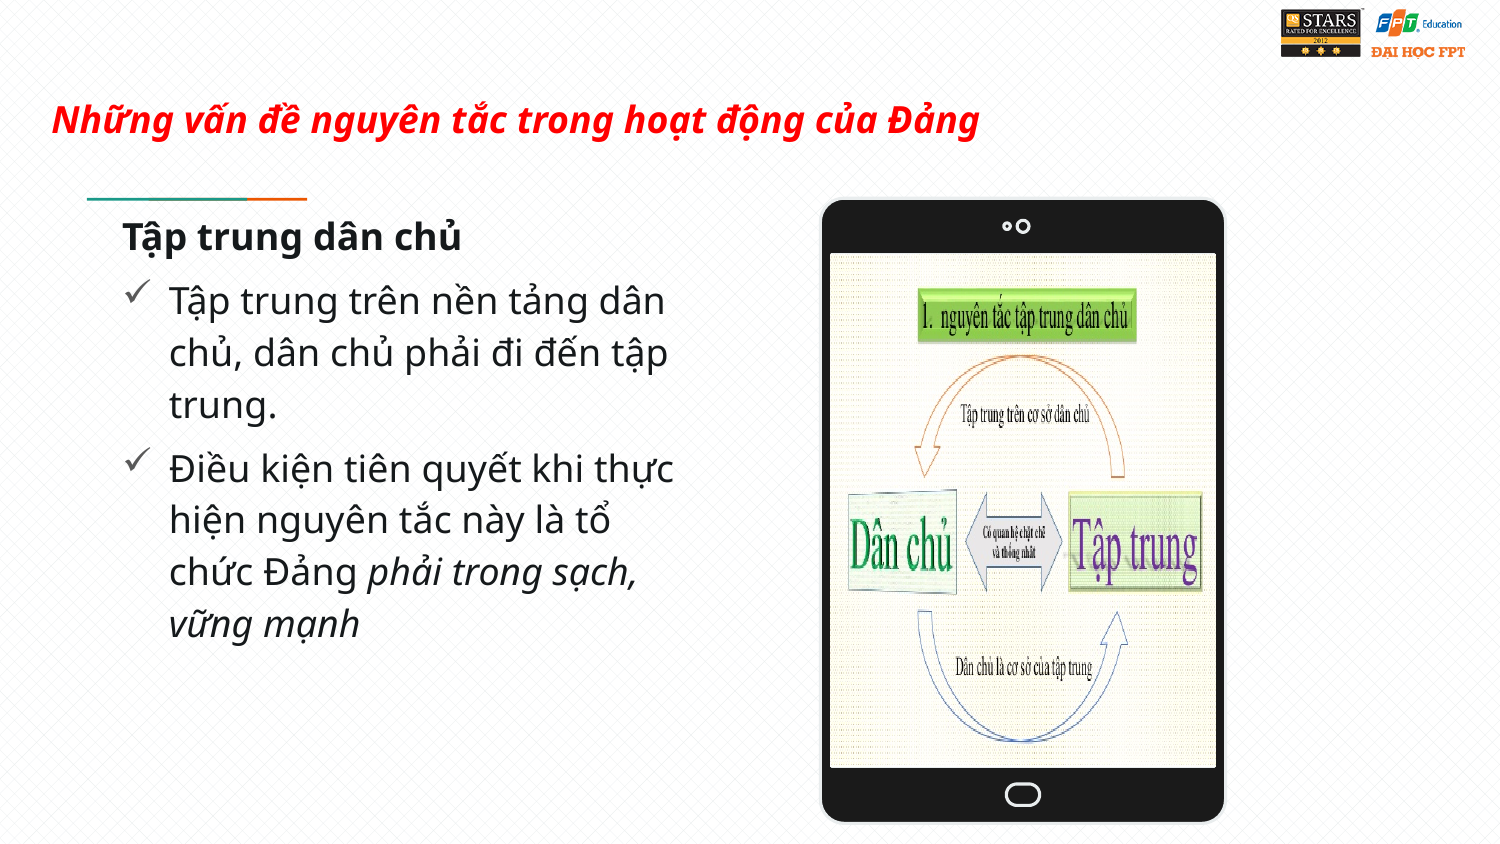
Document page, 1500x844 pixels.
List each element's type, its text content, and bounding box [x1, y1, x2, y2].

picture [830, 254, 1216, 767]
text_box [820, 197, 1226, 824]
text_box Tập trung dân chủ Tập trung trên nền tảng dân chủ, dân chủ phải đi đến tập trung. Điều kiện tiên quyết khi thực hiện nguyên tắc này là tổ chức Đảng phải trong sạch, vững mạnh [107, 198, 712, 653]
picture [1280, 8, 1466, 59]
title Những vấn đề nguyên tắc trong hoạt động của Đảng [36, 80, 1298, 169]
